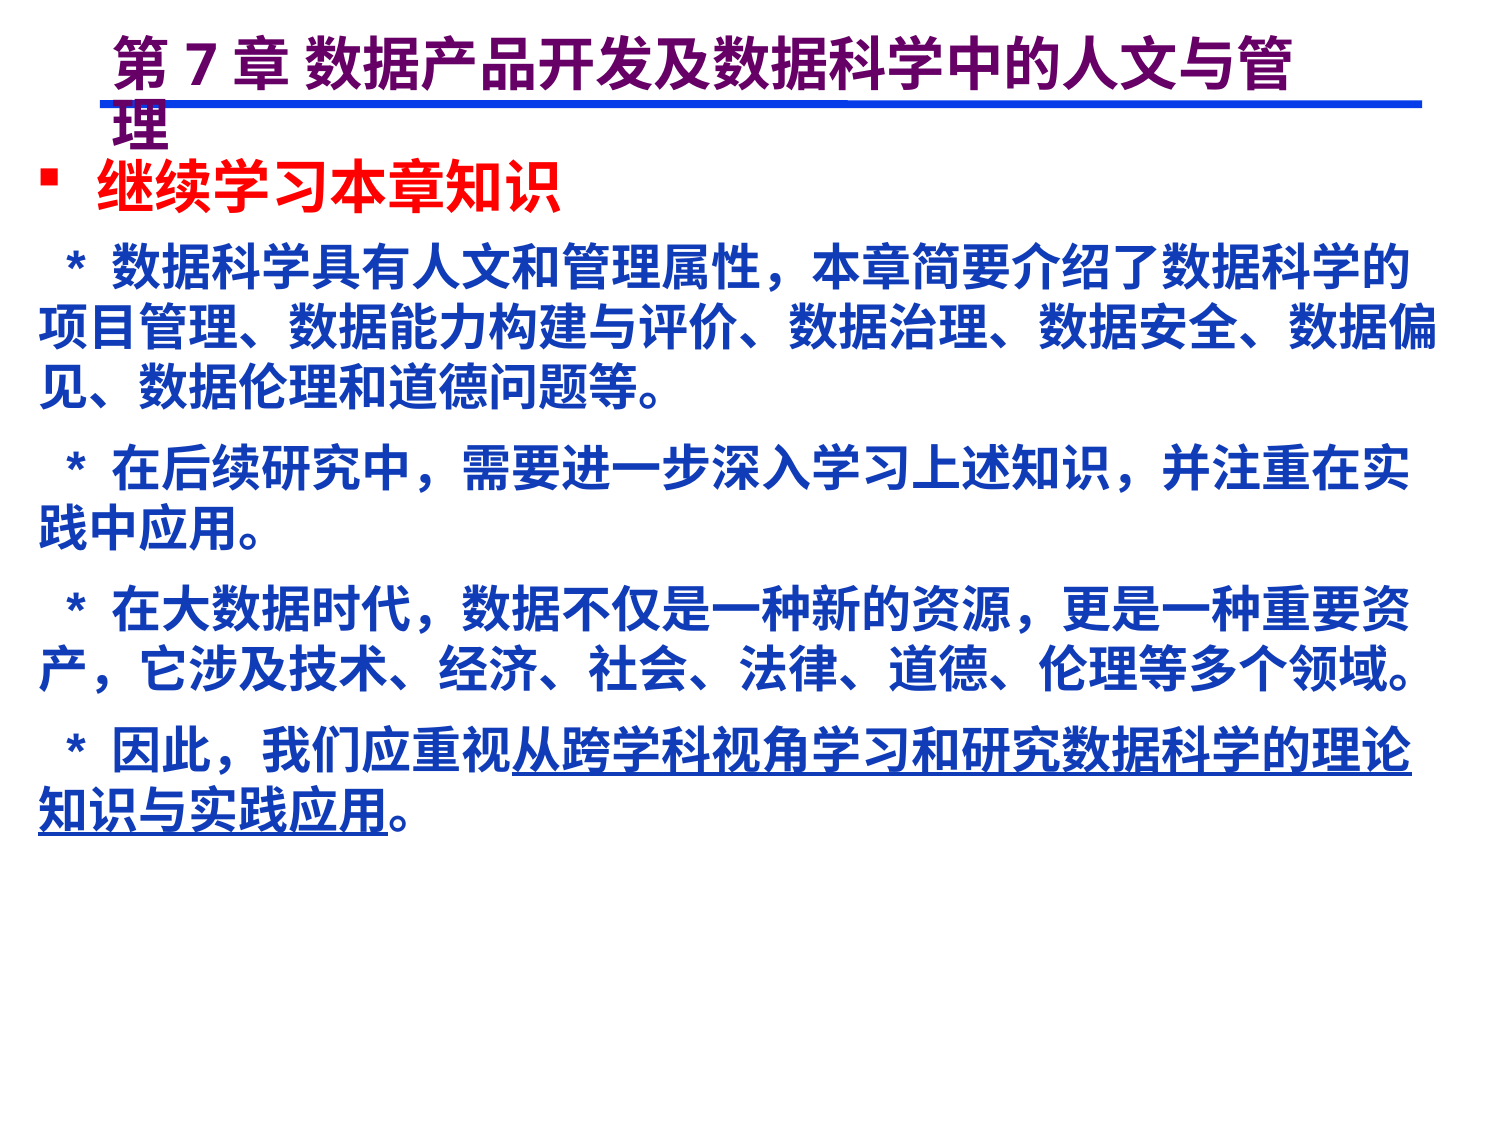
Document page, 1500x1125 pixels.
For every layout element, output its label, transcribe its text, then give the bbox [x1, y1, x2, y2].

subtitle 继续学习本章知识 [20, 141, 1473, 232]
title 第7章 数据产品开发及数据科学中的人文与管理 [100, 32, 1355, 141]
text_box * 数据科学具有人文和管理属性，本章简要介绍了数据科学的项目管理、数据能力构建与评价、数据治理、数据安全、数据偏见、数据伦理和道德问题等。 * 在后续研究中，需要进一步深入学习上述知识，并注重在实践中应用。 * 在大数据时代，数据不仅是一种新的资源，更是一种重要资产，它涉及技术、经济、社会、法律、道德、伦理等多个领域。 * 因此，我们应重视从跨学科视角学习和研究数据科学的理论知识与实践应用。 [23, 228, 1477, 1025]
